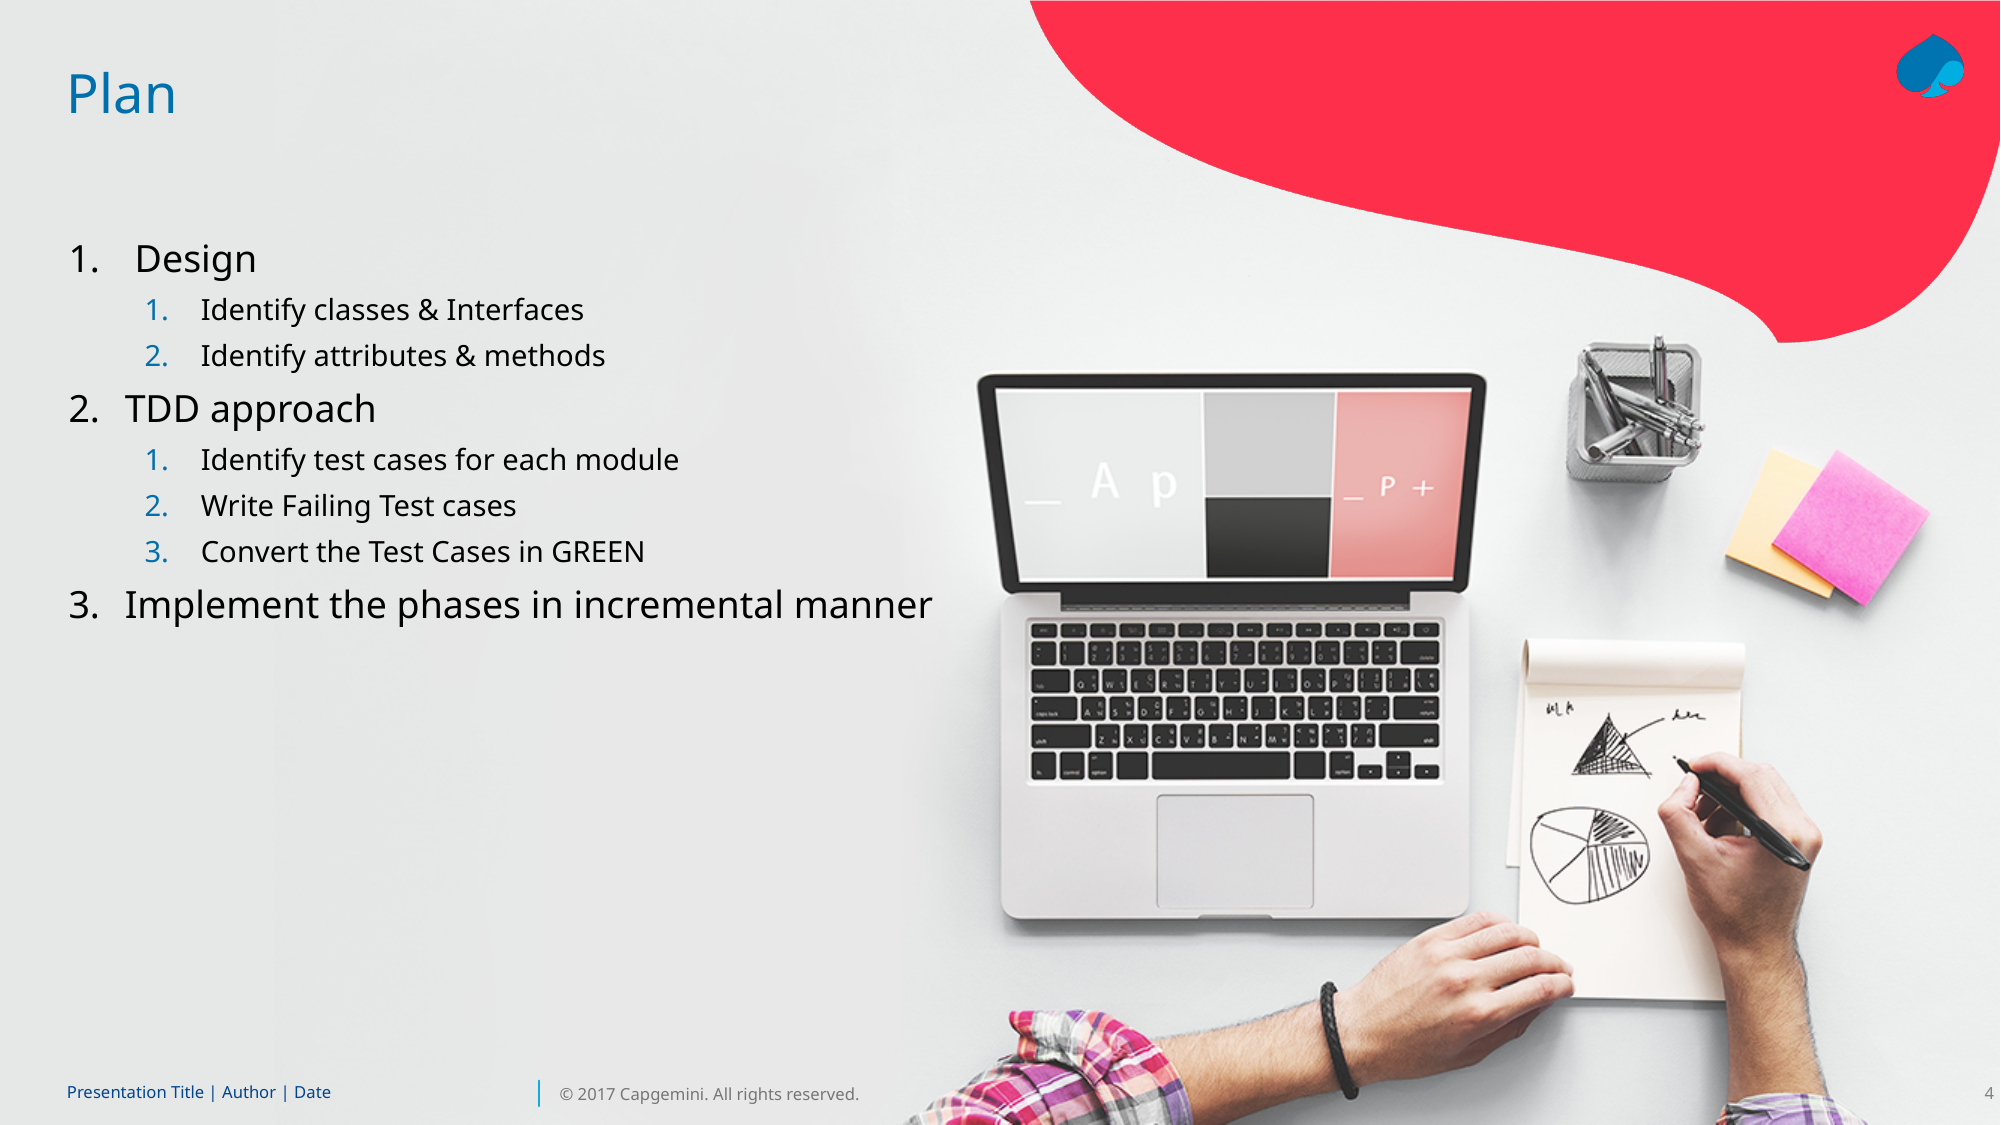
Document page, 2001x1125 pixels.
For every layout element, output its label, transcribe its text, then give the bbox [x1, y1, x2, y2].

title Plan [66, 66, 1213, 208]
list Design Identify classes & Interfaces Identify attributes & methods TDD approach Identify test cases for each module Write Failing Test cases Convert the Test Cases in GREEN Implement the phases in incremental manner [68, 234, 986, 1057]
picture [0, 0, 2001, 1125]
